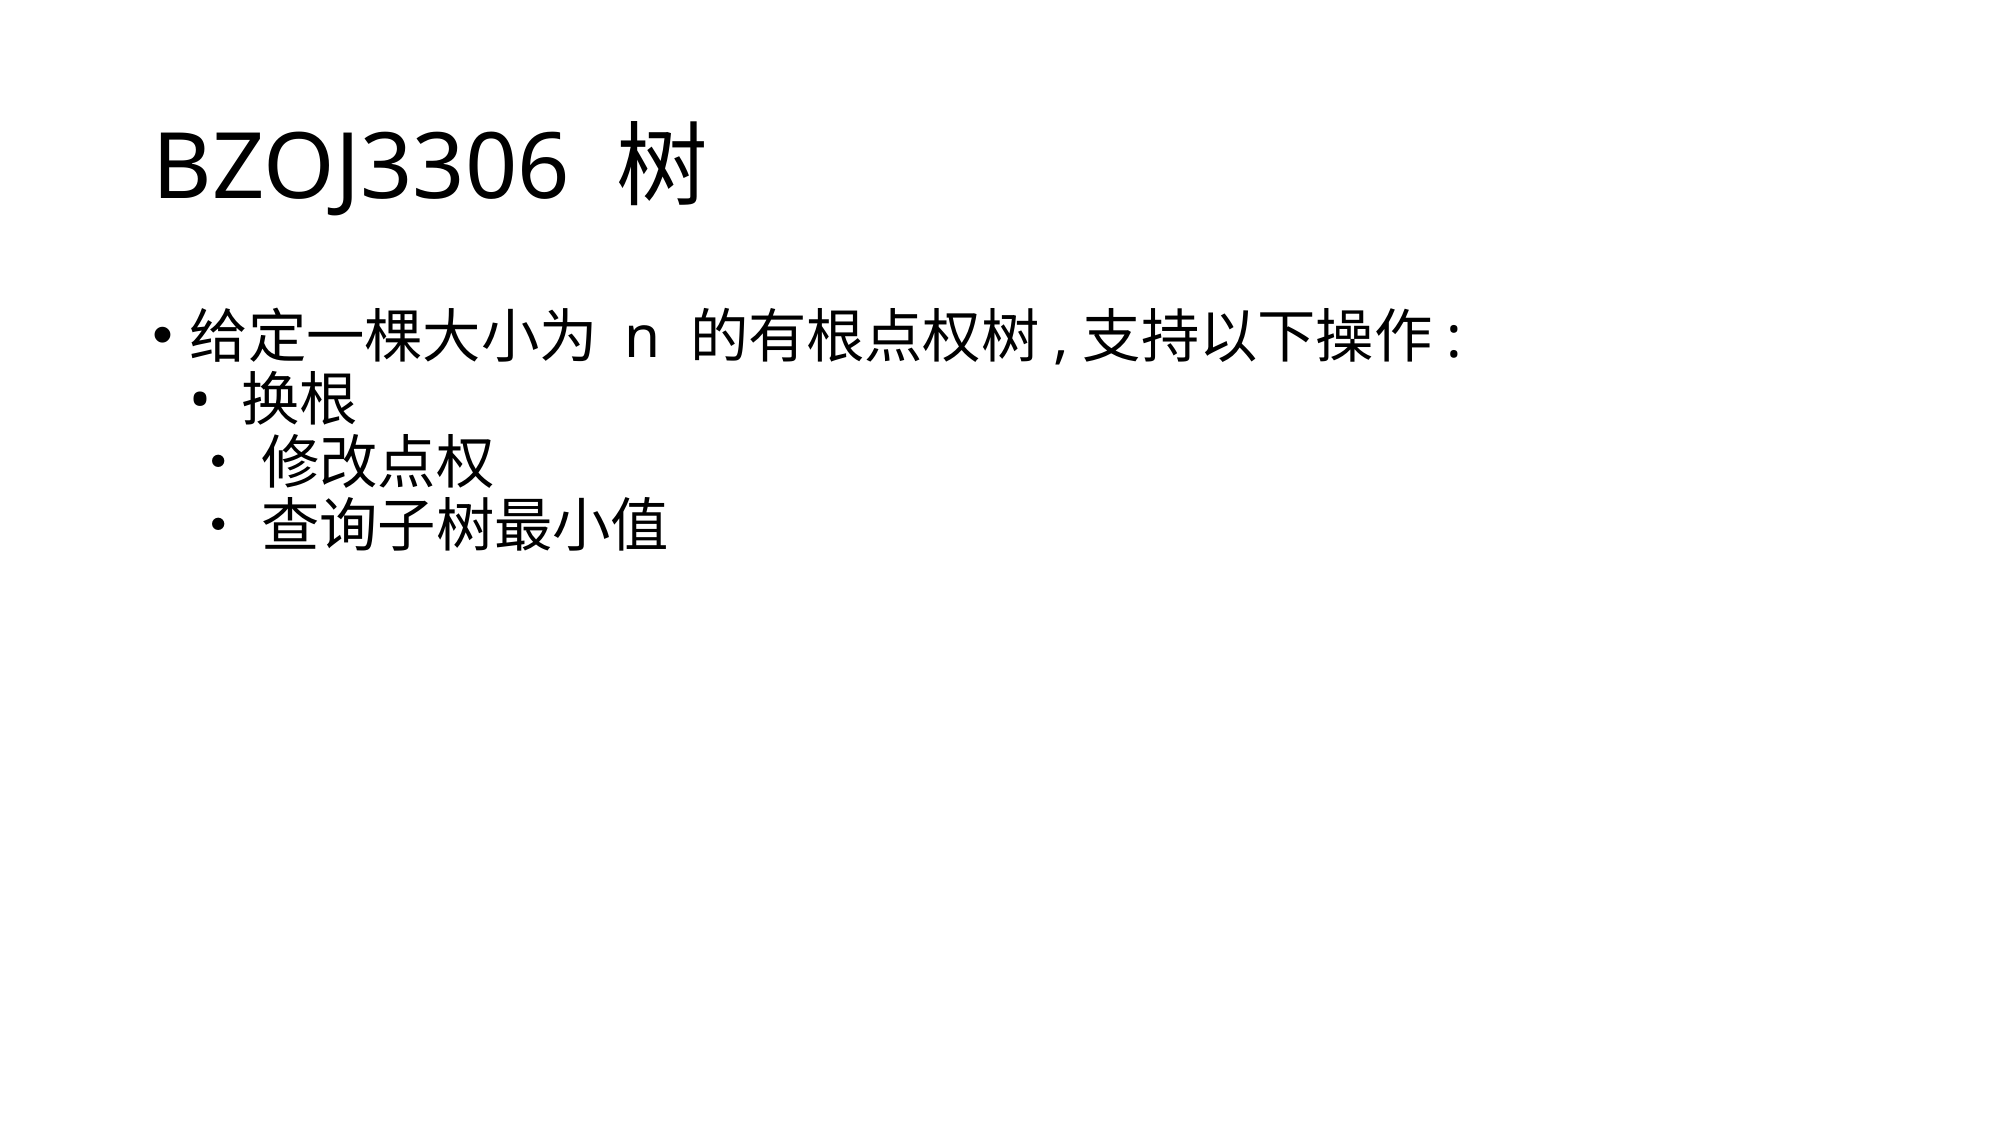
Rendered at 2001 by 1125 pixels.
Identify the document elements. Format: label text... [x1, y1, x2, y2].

list 给定一棵大小为 n 的有根点权树,支持以下操作: • 换根 • 修改点权 • 查询子树最小值 [137, 299, 1863, 1014]
title BZOJ3306 树 [137, 59, 1863, 278]
